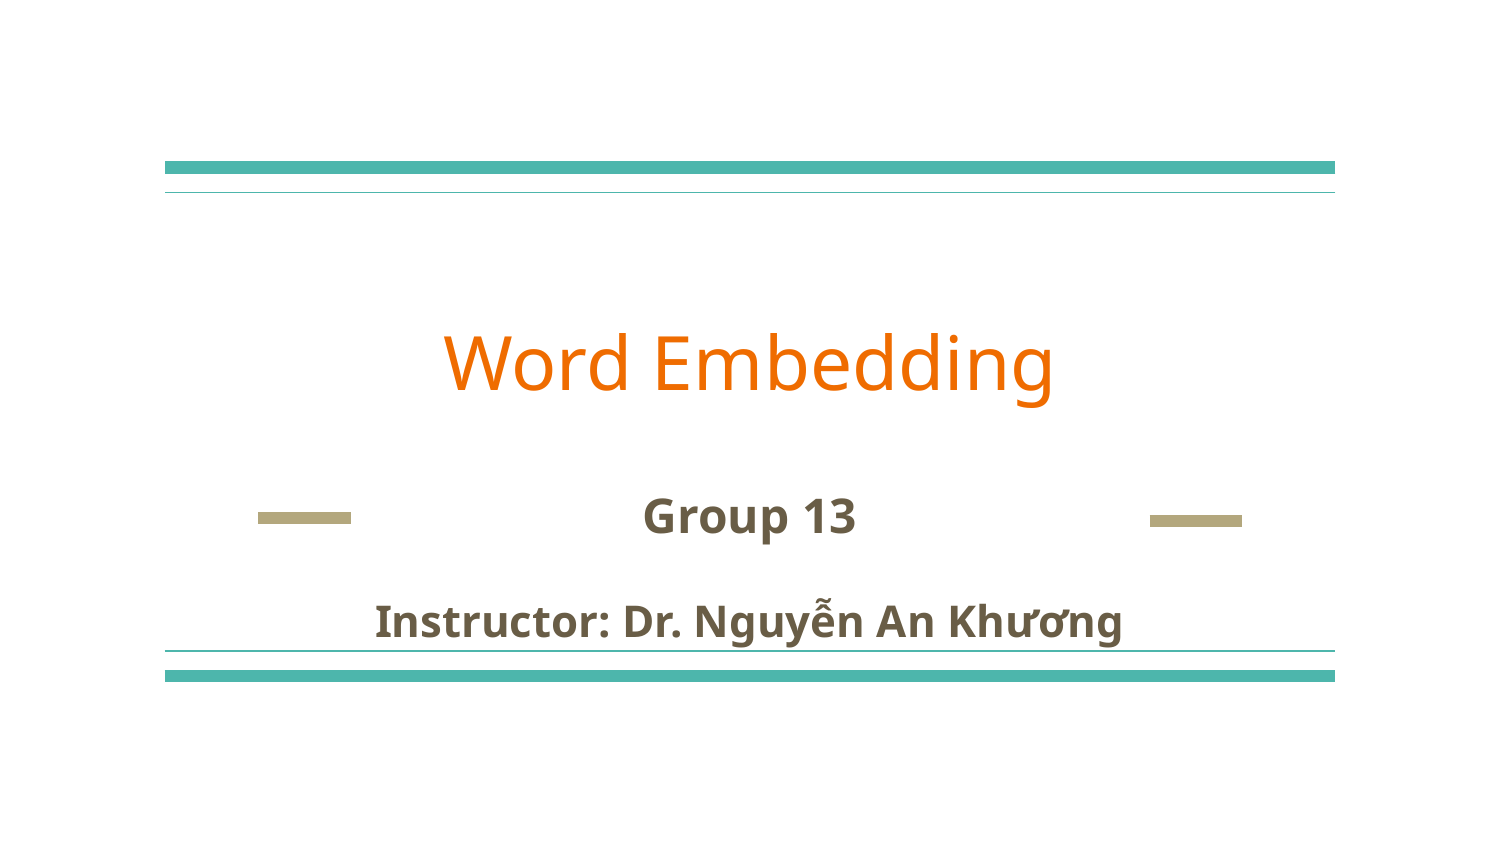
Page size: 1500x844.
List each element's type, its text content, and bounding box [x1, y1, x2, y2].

text_box Instructor: Dr. Nguyễn An Khương [320, 578, 1180, 662]
text_box Group 13 [427, 471, 1073, 559]
text_box Word Embedding [382, 300, 1118, 421]
